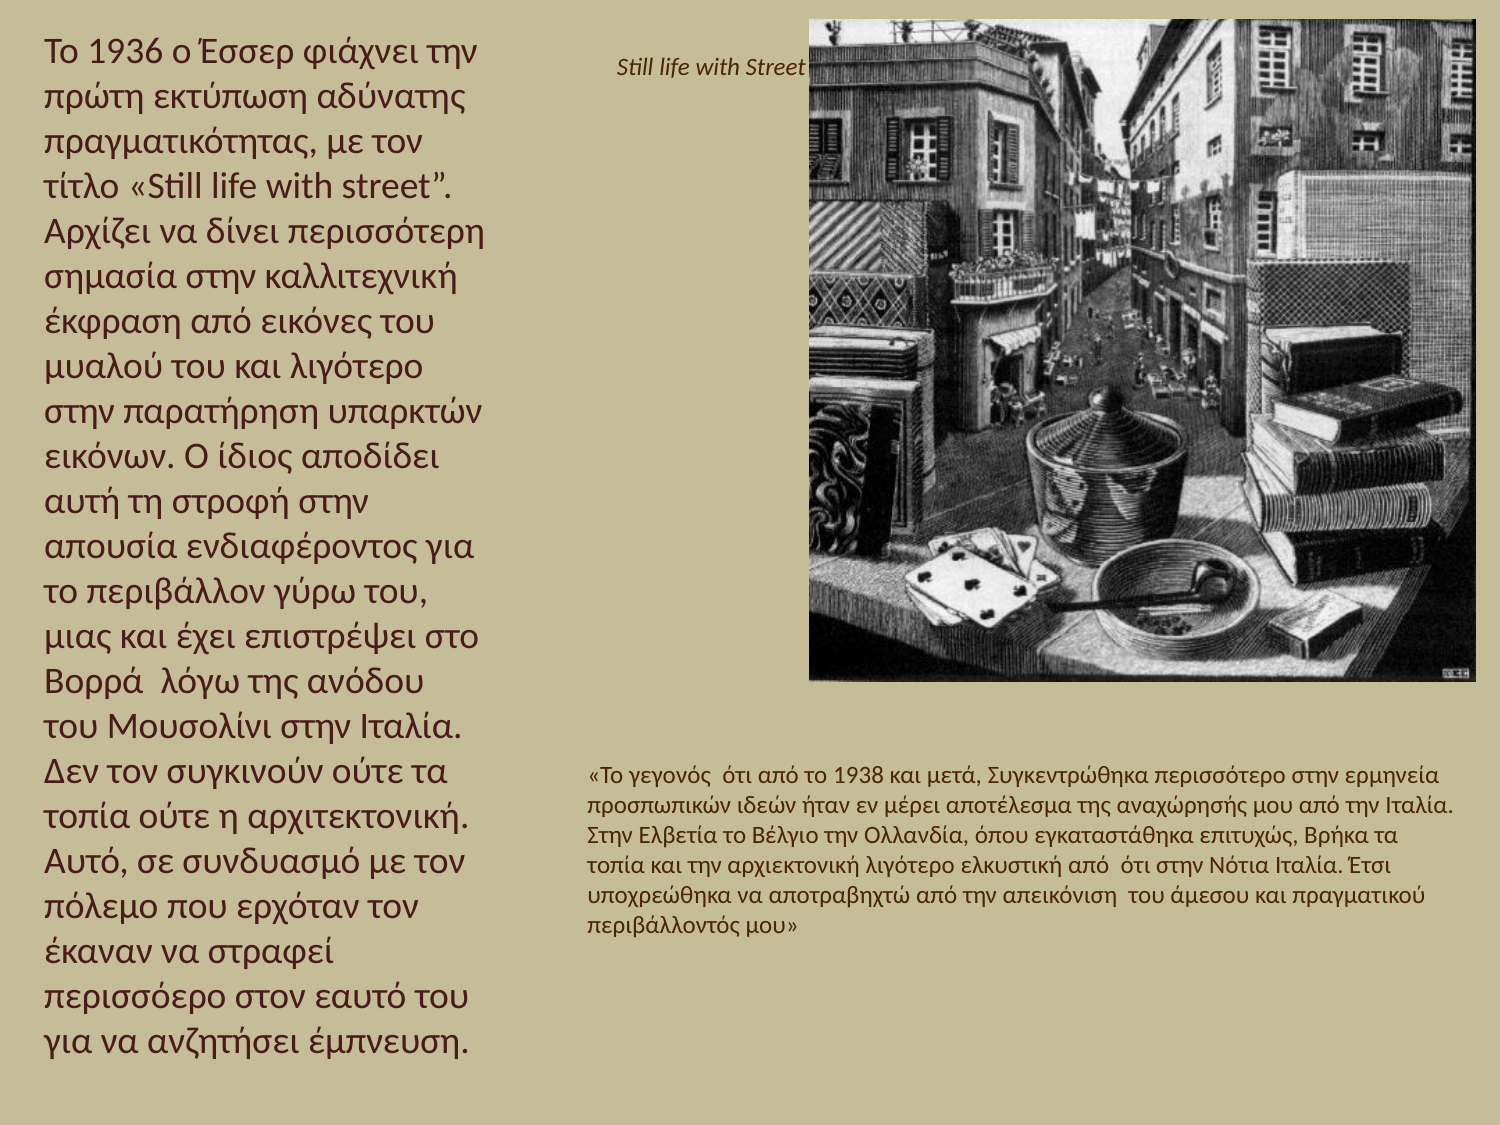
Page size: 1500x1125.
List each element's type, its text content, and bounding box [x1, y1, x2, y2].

picture [808, 18, 1477, 682]
text_box Το 1936 o Έσσερ φιάχνει την πρώτη εκτύπωση αδύνατης πραγματικότητας, με τον τίτλο «Still life with street”. Αρχίζει να δίνει περισσότερη σημασία στην καλλιτεχνική έκφραση από εικόνες του μυαλού του και λιγότερο στην παρατήρηση υπαρκτών εικόνων. Ο ίδιος αποδίδει αυτή τη στροφή στην απουσία ενδιαφέροντος για το περιβάλλον γύρω του, μιας και έχει επιστρέψει στο Βορρά λόγω της ανόδου του Μουσολίνι στην Ιταλία. Δεν τον συγκινούν ούτε τα τοπία ούτε η αρχιτεκτονική. Αυτό, σε συνδυασμό με τον πόλεμο που ερχόταν τον έκαναν να στραφεί περισσόερο στον εαυτό του για να ανζητήσει έμπνευση. [29, 19, 502, 1114]
text_box «Το γεγονός ότι από το 1938 και μετά, Συγκεντρώθηκα περισσότερο στην ερμηνεία προσπωπικών ιδεών ήταν εν μέρει αποτέλεσμα της αναχώρησής μου από την Ιταλία. Στην Ελβετία το Βέλγιο την Ολλανδία, όπου εγκαταστάθηκα επιτυχώς, Βρήκα τα τοπία και την αρχιεκτονική λιγότερο ελκυστική από ότι στην Νότια Ιταλία. Έτσι υποχρεώθηκα να αποτραβηχτώ από την απεικόνιση του άμεσου και πραγματικού περιβάλλοντός μου» [572, 751, 1471, 946]
text_box Still life with Street [596, 42, 803, 88]
